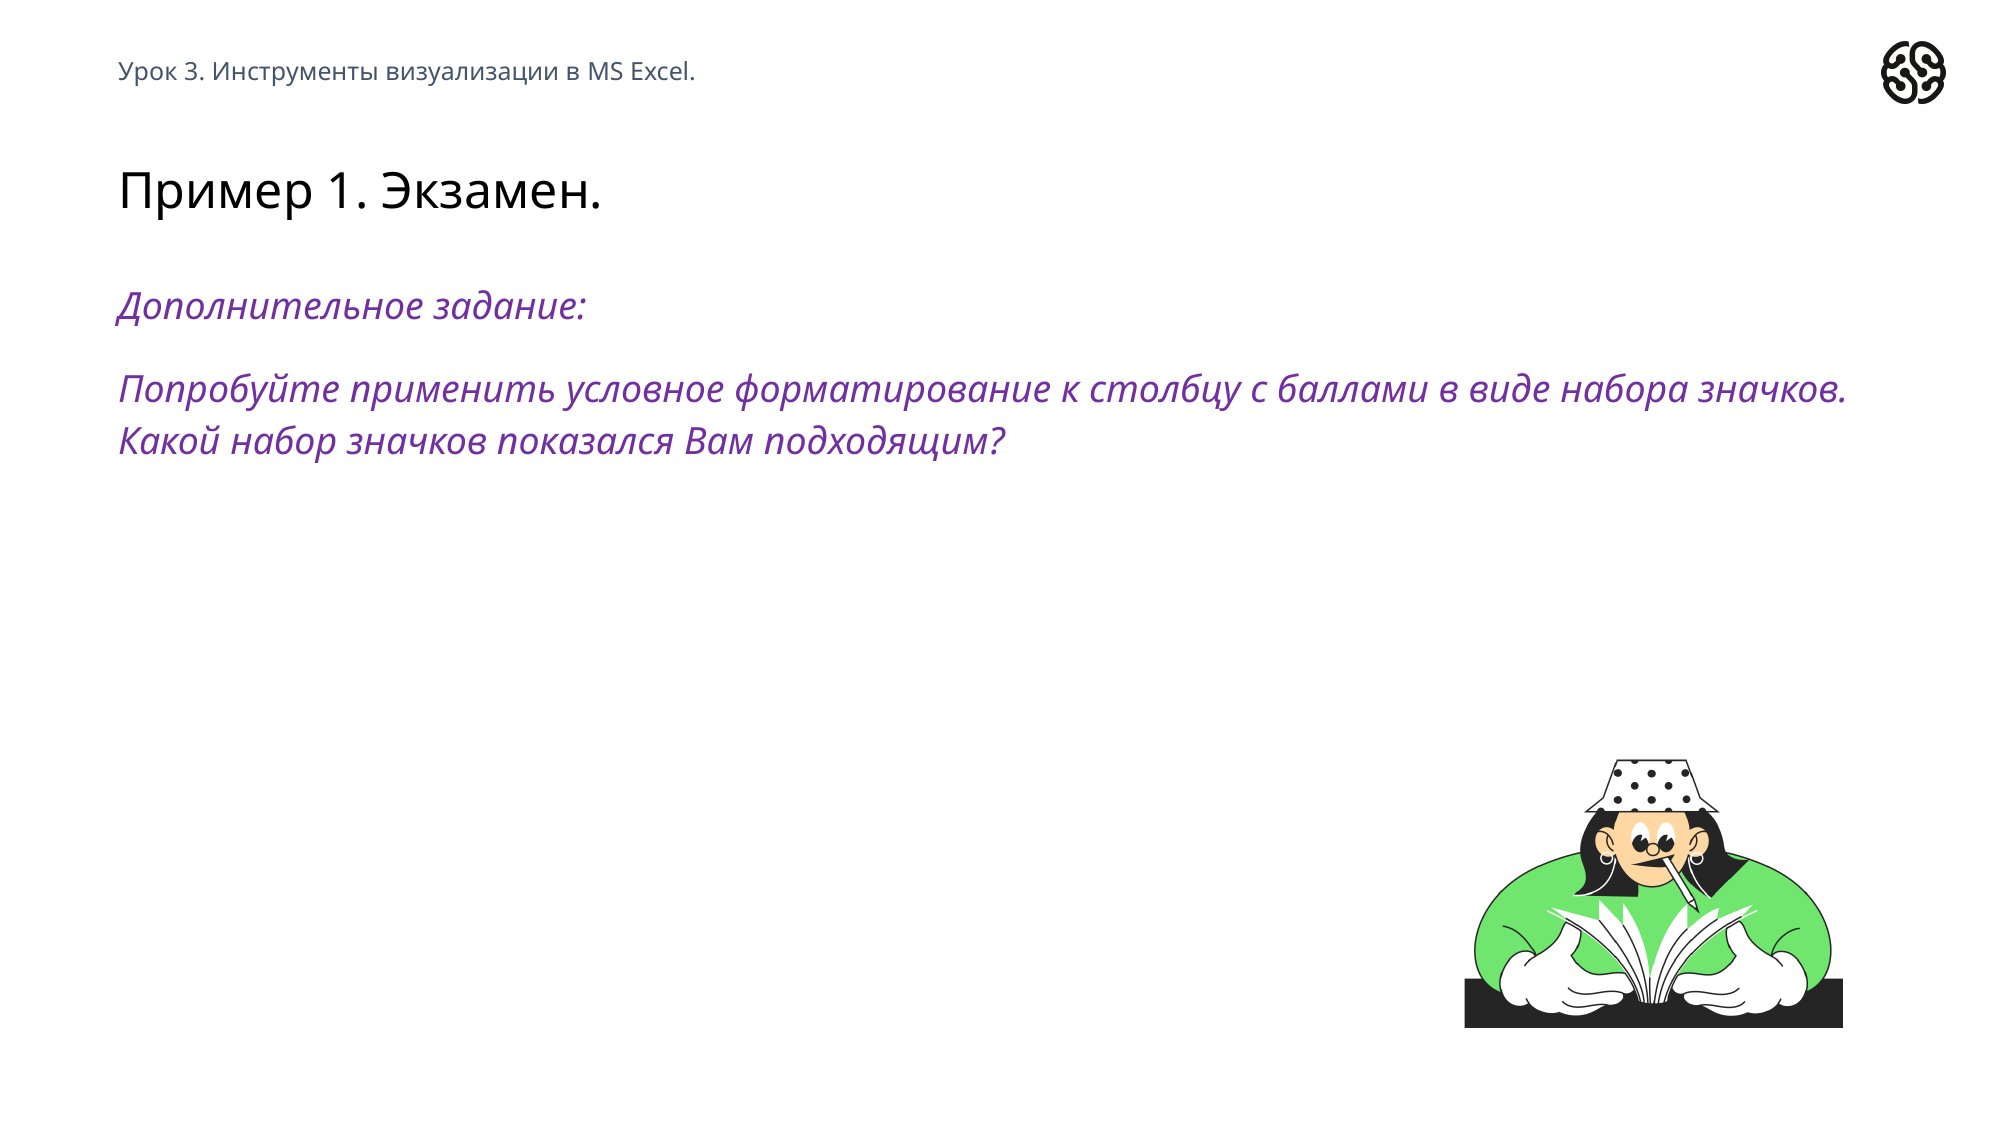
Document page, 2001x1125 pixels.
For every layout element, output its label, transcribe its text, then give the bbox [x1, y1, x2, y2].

picture [1464, 759, 1843, 1028]
picture [1881, 40, 1946, 105]
subtitle Дополнительное задание: Попробуйте применить условное форматирование к столбцу с баллами в виде набора значков. Какой набор значков показался Вам подходящим? [118, 347, 1882, 985]
title Пример 1. Экзамен. [118, 157, 1882, 347]
subtitle Урок 3. Инструменты визуализации в MS Excel. [118, 33, 1422, 112]
